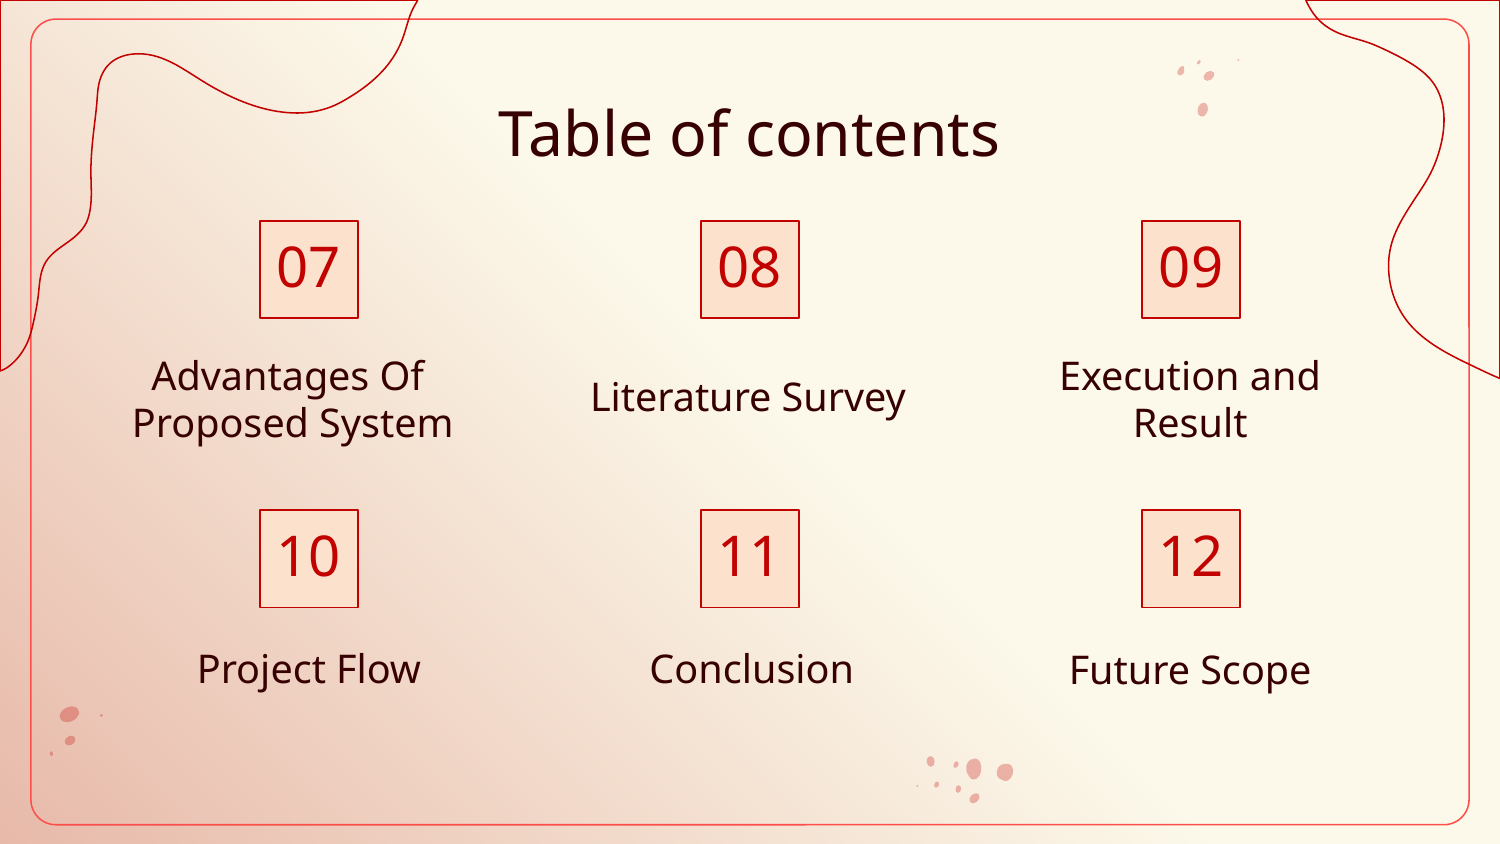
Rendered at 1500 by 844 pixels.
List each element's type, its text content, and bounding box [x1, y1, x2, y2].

subtitle Advantages Of Proposed System [25, 366, 561, 461]
title 08 [700, 220, 800, 319]
subtitle Project Flow [117, 612, 501, 707]
title 12 [1141, 509, 1241, 608]
subtitle Conclusion [560, 612, 944, 707]
subtitle Literature Survey [556, 340, 940, 435]
title 07 [259, 220, 359, 319]
title 09 [1141, 220, 1241, 319]
title Table of contents [118, 87, 1382, 182]
subtitle Future Scope [998, 613, 1382, 708]
title 11 [700, 509, 800, 608]
subtitle Execution and Result [998, 350, 1382, 461]
title 10 [259, 509, 359, 608]
